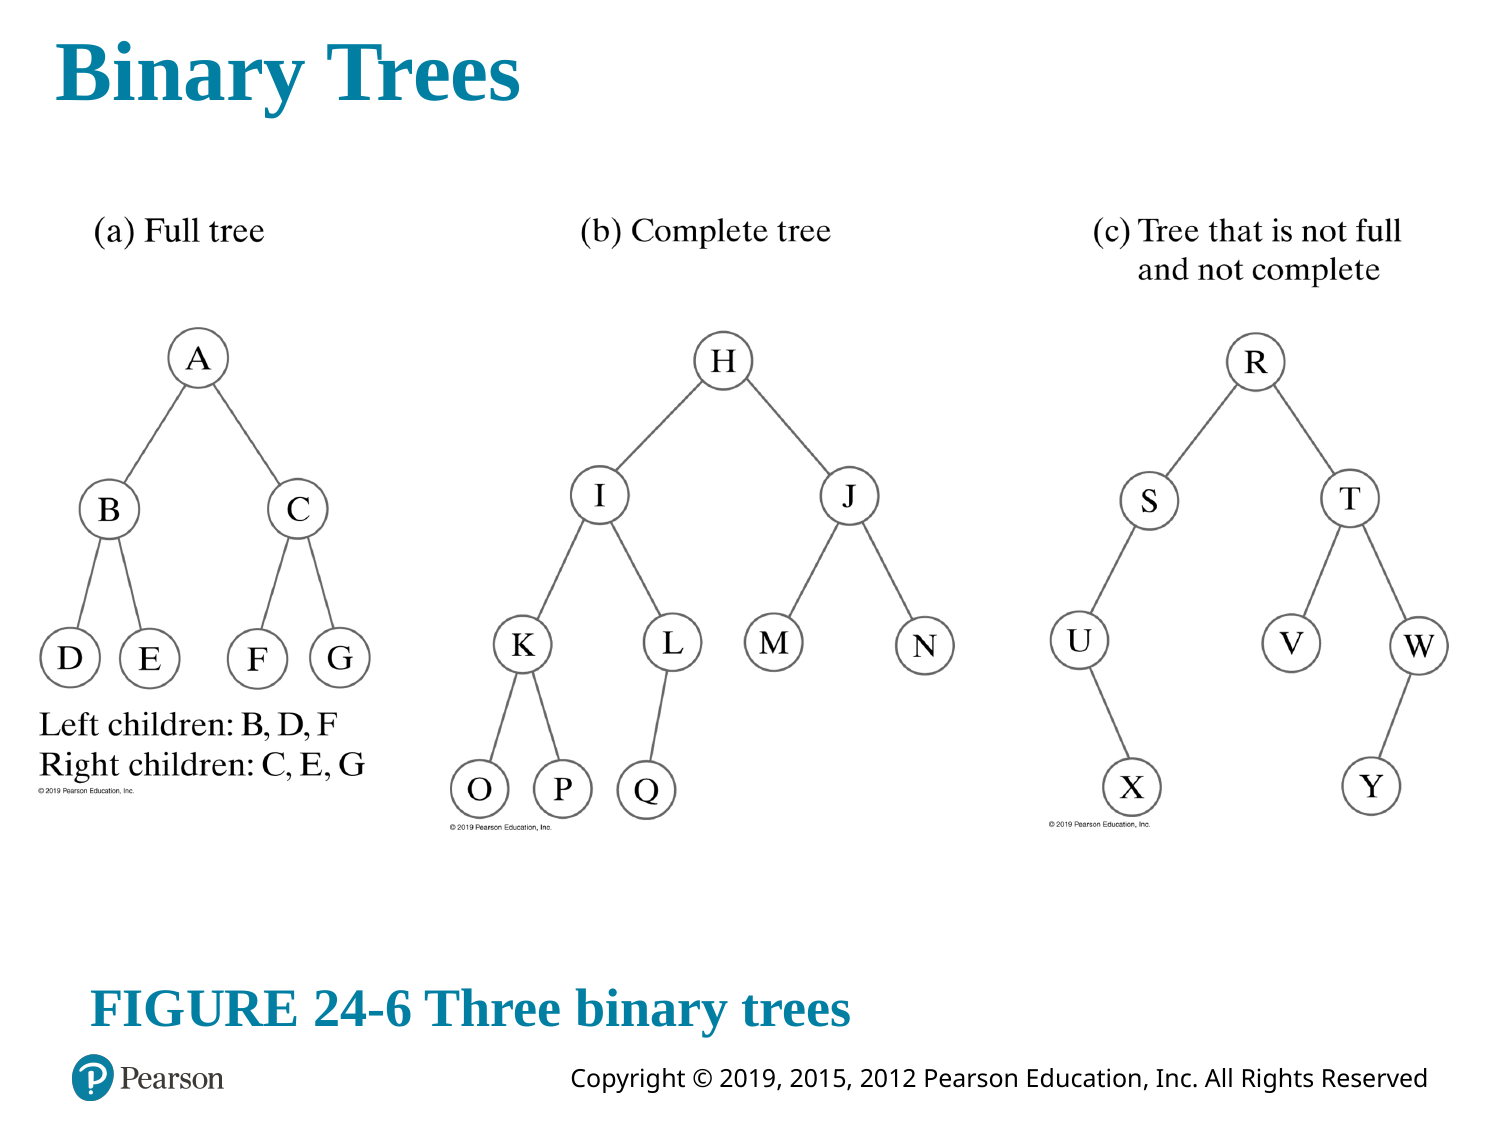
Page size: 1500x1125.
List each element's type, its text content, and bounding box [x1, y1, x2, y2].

picture [446, 213, 958, 834]
title Binary Trees [40, 0, 1438, 133]
picture [72, 1054, 88, 1070]
picture [98, 1054, 224, 1101]
picture [34, 213, 374, 797]
picture [72, 1087, 83, 1101]
picture [80, 1063, 106, 1088]
list FIGURE 24-6 Three binary trees [74, 955, 1426, 1053]
picture [1045, 213, 1453, 832]
